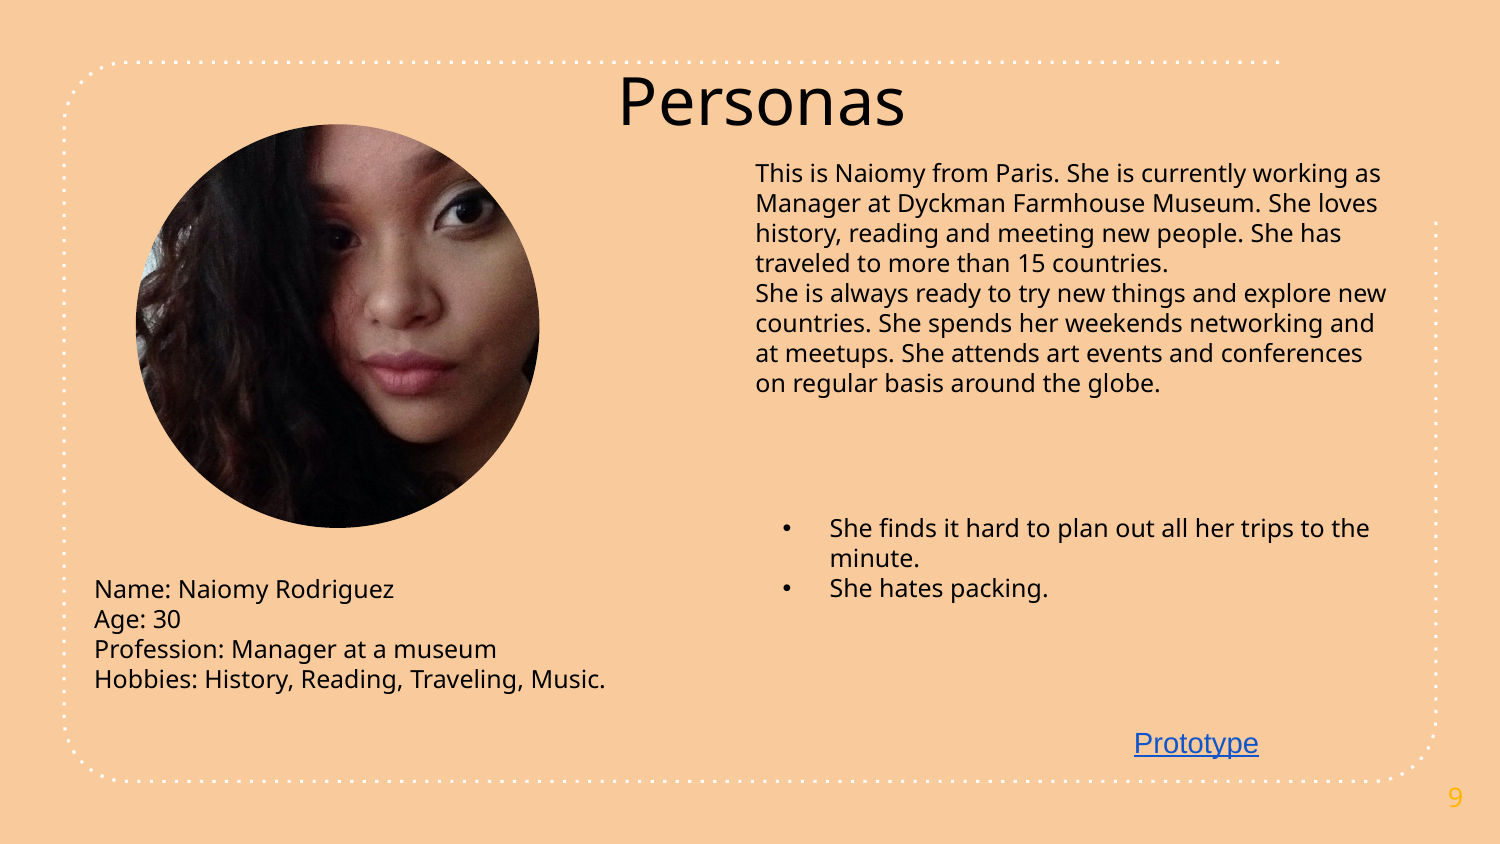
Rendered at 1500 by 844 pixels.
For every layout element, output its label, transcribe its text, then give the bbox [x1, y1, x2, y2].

text_box Prototype [1118, 709, 1304, 755]
text_box Personas [602, 51, 955, 148]
slide_number 9 [1411, 753, 1500, 844]
text_box This is Naiomy from Paris. She is currently working as Manager at Dyckman Farmhouse Museum. She loves history, reading and meeting new people. She has traveled to more than 15 countries. She is always ready to try new things and explore new countries. She spends her weekends networking and at meetups. She attends art events and conferences on regular basis around the globe. [740, 150, 1405, 469]
picture [135, 124, 540, 529]
text_box Name: Naiomy Rodriguez Age: 30 Profession: Manager at a museum Hobbies: History, Reading, Traveling, Music. [79, 565, 730, 763]
text_box She finds it hard to plan out all her trips to the minute. She hates packing. [767, 475, 1405, 703]
